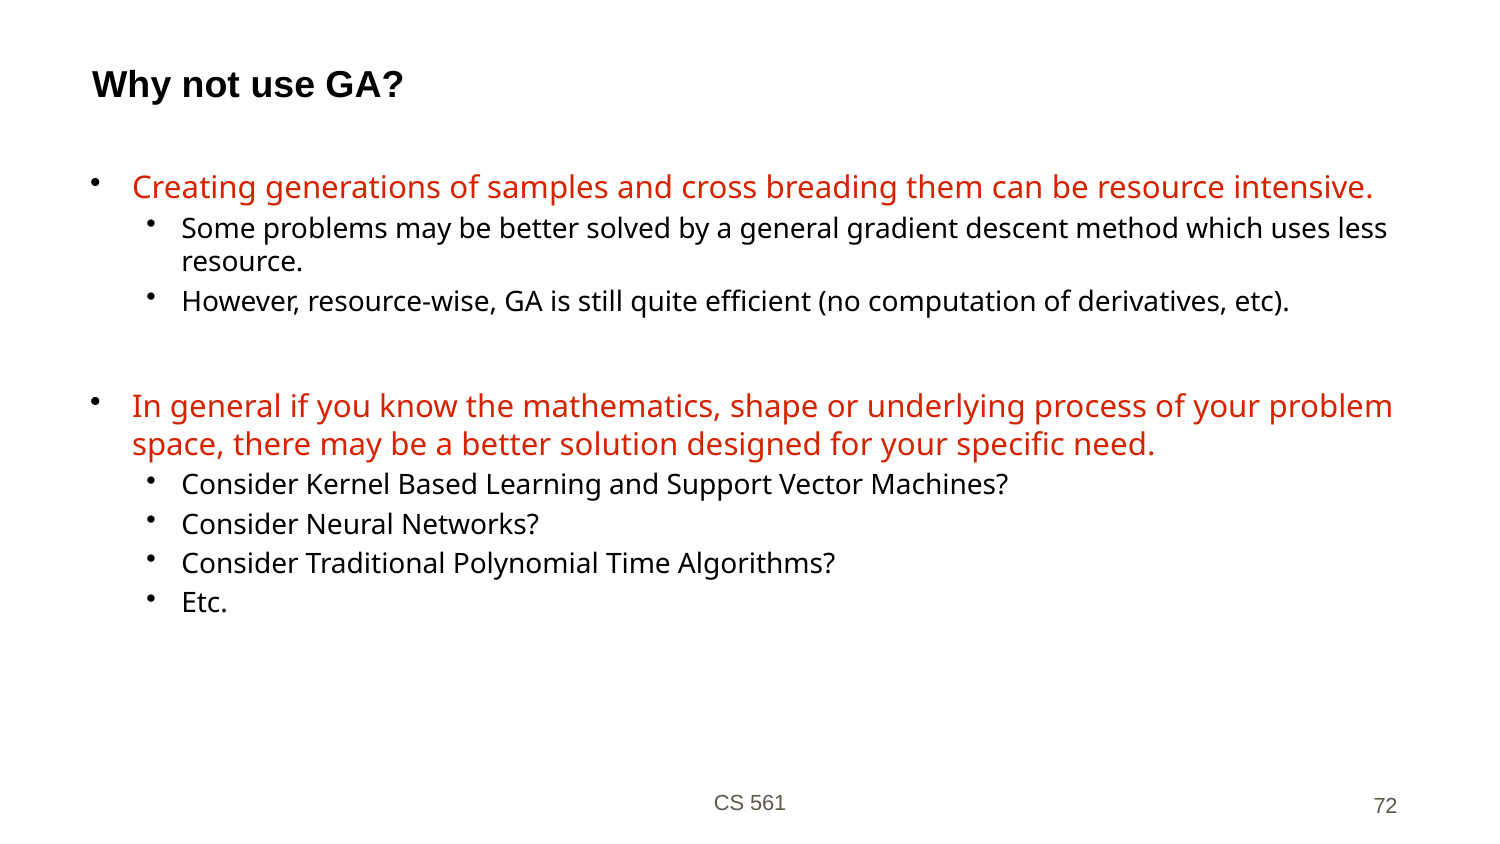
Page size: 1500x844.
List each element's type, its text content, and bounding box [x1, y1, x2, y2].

title Why not use GA? [76, 27, 1415, 113]
slide_number 72 [1099, 768, 1413, 826]
footer CS 561 [512, 766, 988, 823]
list Creating generations of samples and cross breading them can be resource intensive. Some problems may be better solved by a general gradient descent method which uses less resource. However, resource-wise, GA is still quite efficient (no computation of derivatives, etc). In general if you know the mathematics, shape or underlying process of your problem space, there may be a better solution designed for your specific need. Consider Kernel Based Learning and Support Vector Machines? Consider Neural Networks? Consider Traditional Polynomial Time Algorithms? Etc. [74, 159, 1417, 746]
